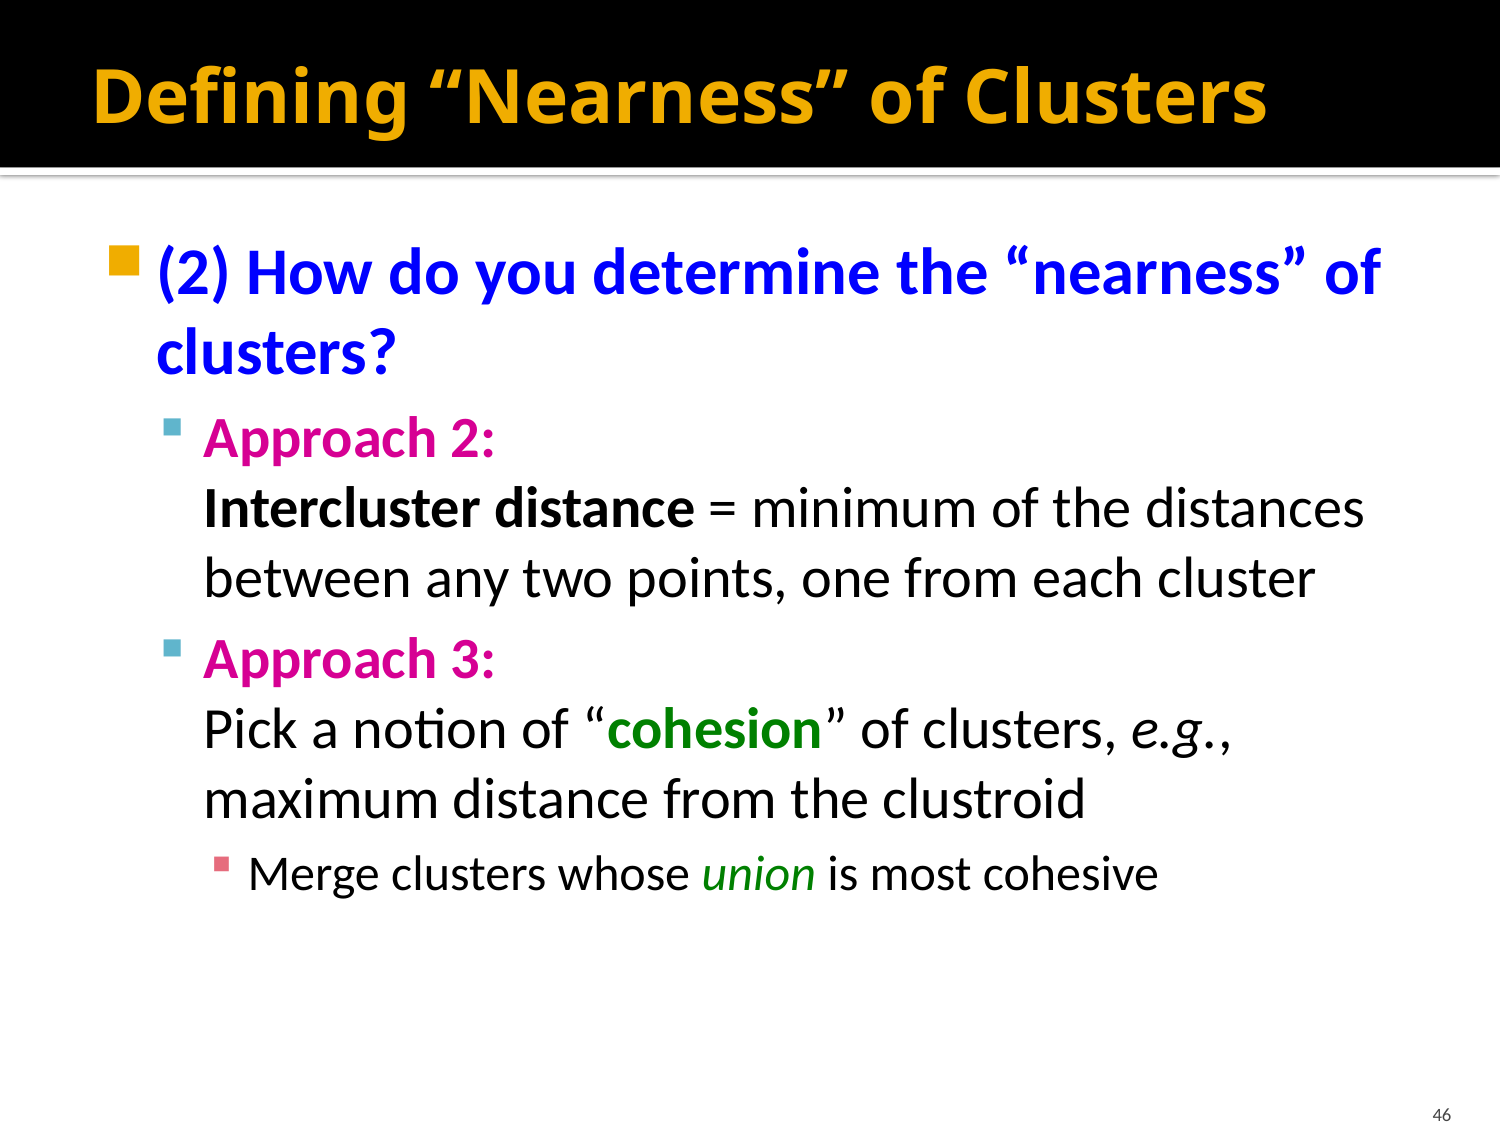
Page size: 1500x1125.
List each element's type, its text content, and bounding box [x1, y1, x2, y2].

title Defining “Nearness” of Clusters [75, 12, 1425, 175]
slide_number 46 [1345, 1080, 1467, 1125]
list (2) How do you determine the “nearness” of clusters? Approach 2: Intercluster distance = minimum of the distances between any two points, one from each cluster Approach 3: Pick a notion of “cohesion” of clusters, e.g., maximum distance from the clustroid Merge clusters whose union is most cohesive [75, 212, 1425, 1075]
